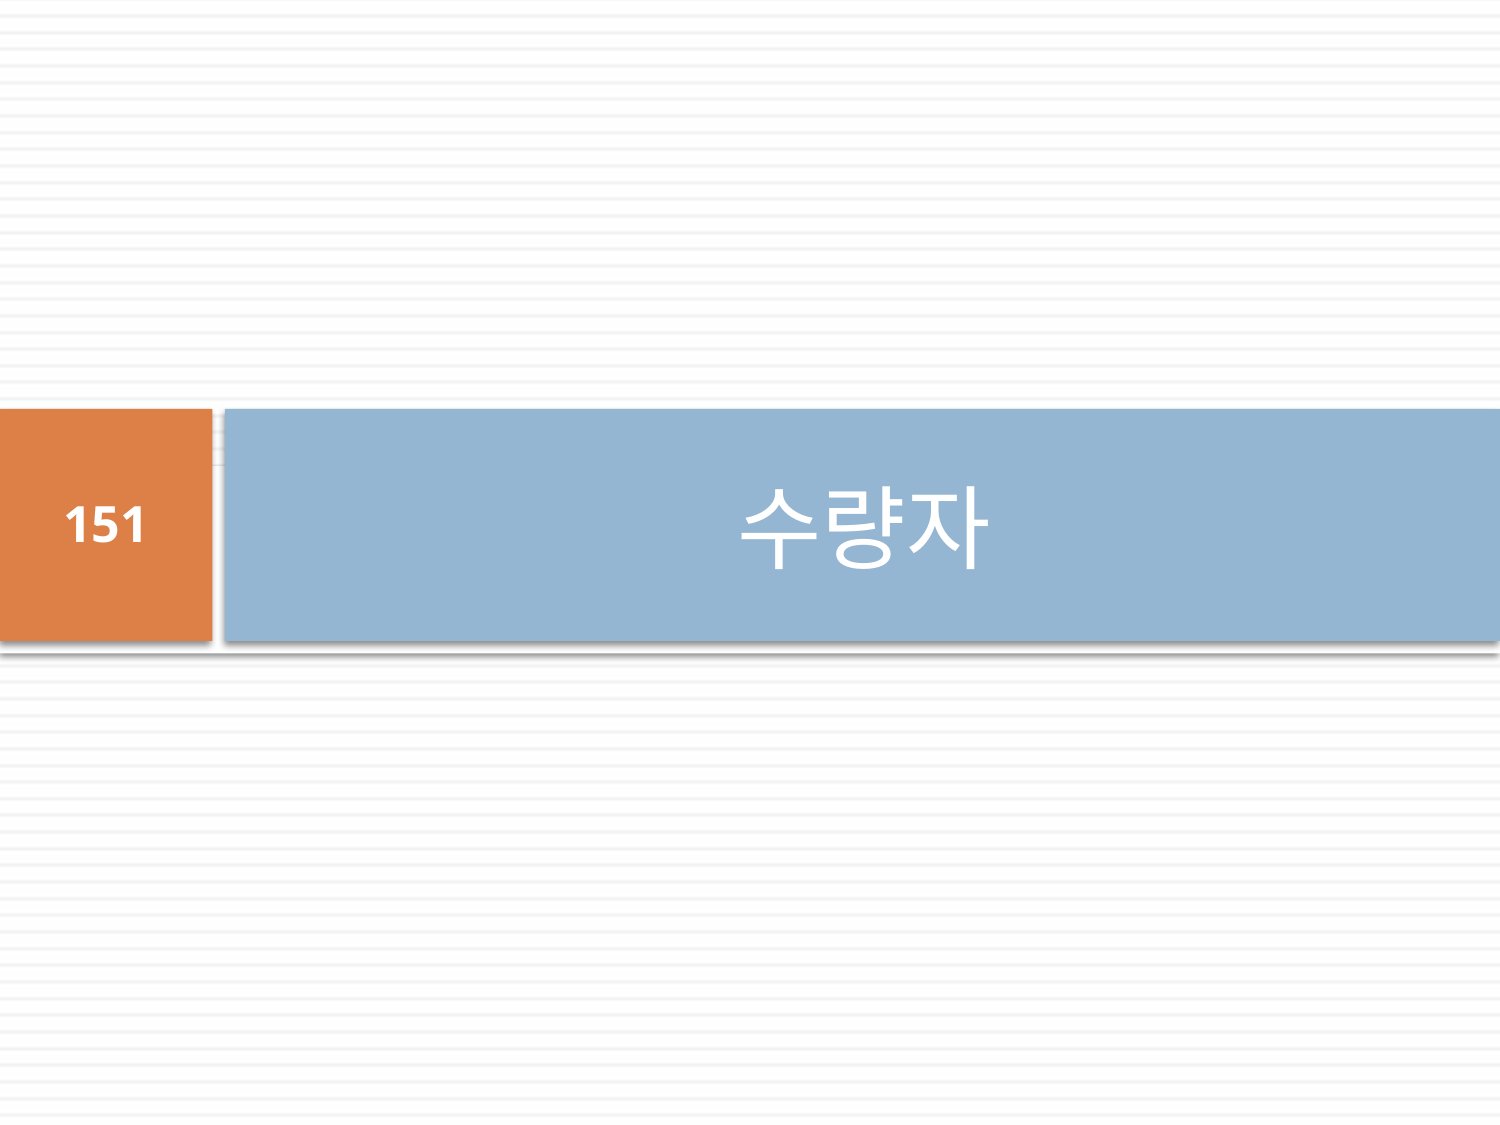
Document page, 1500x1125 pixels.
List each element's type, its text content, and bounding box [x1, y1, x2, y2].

title 수량자 [238, 444, 1489, 607]
slide_number 151 [0, 469, 213, 585]
